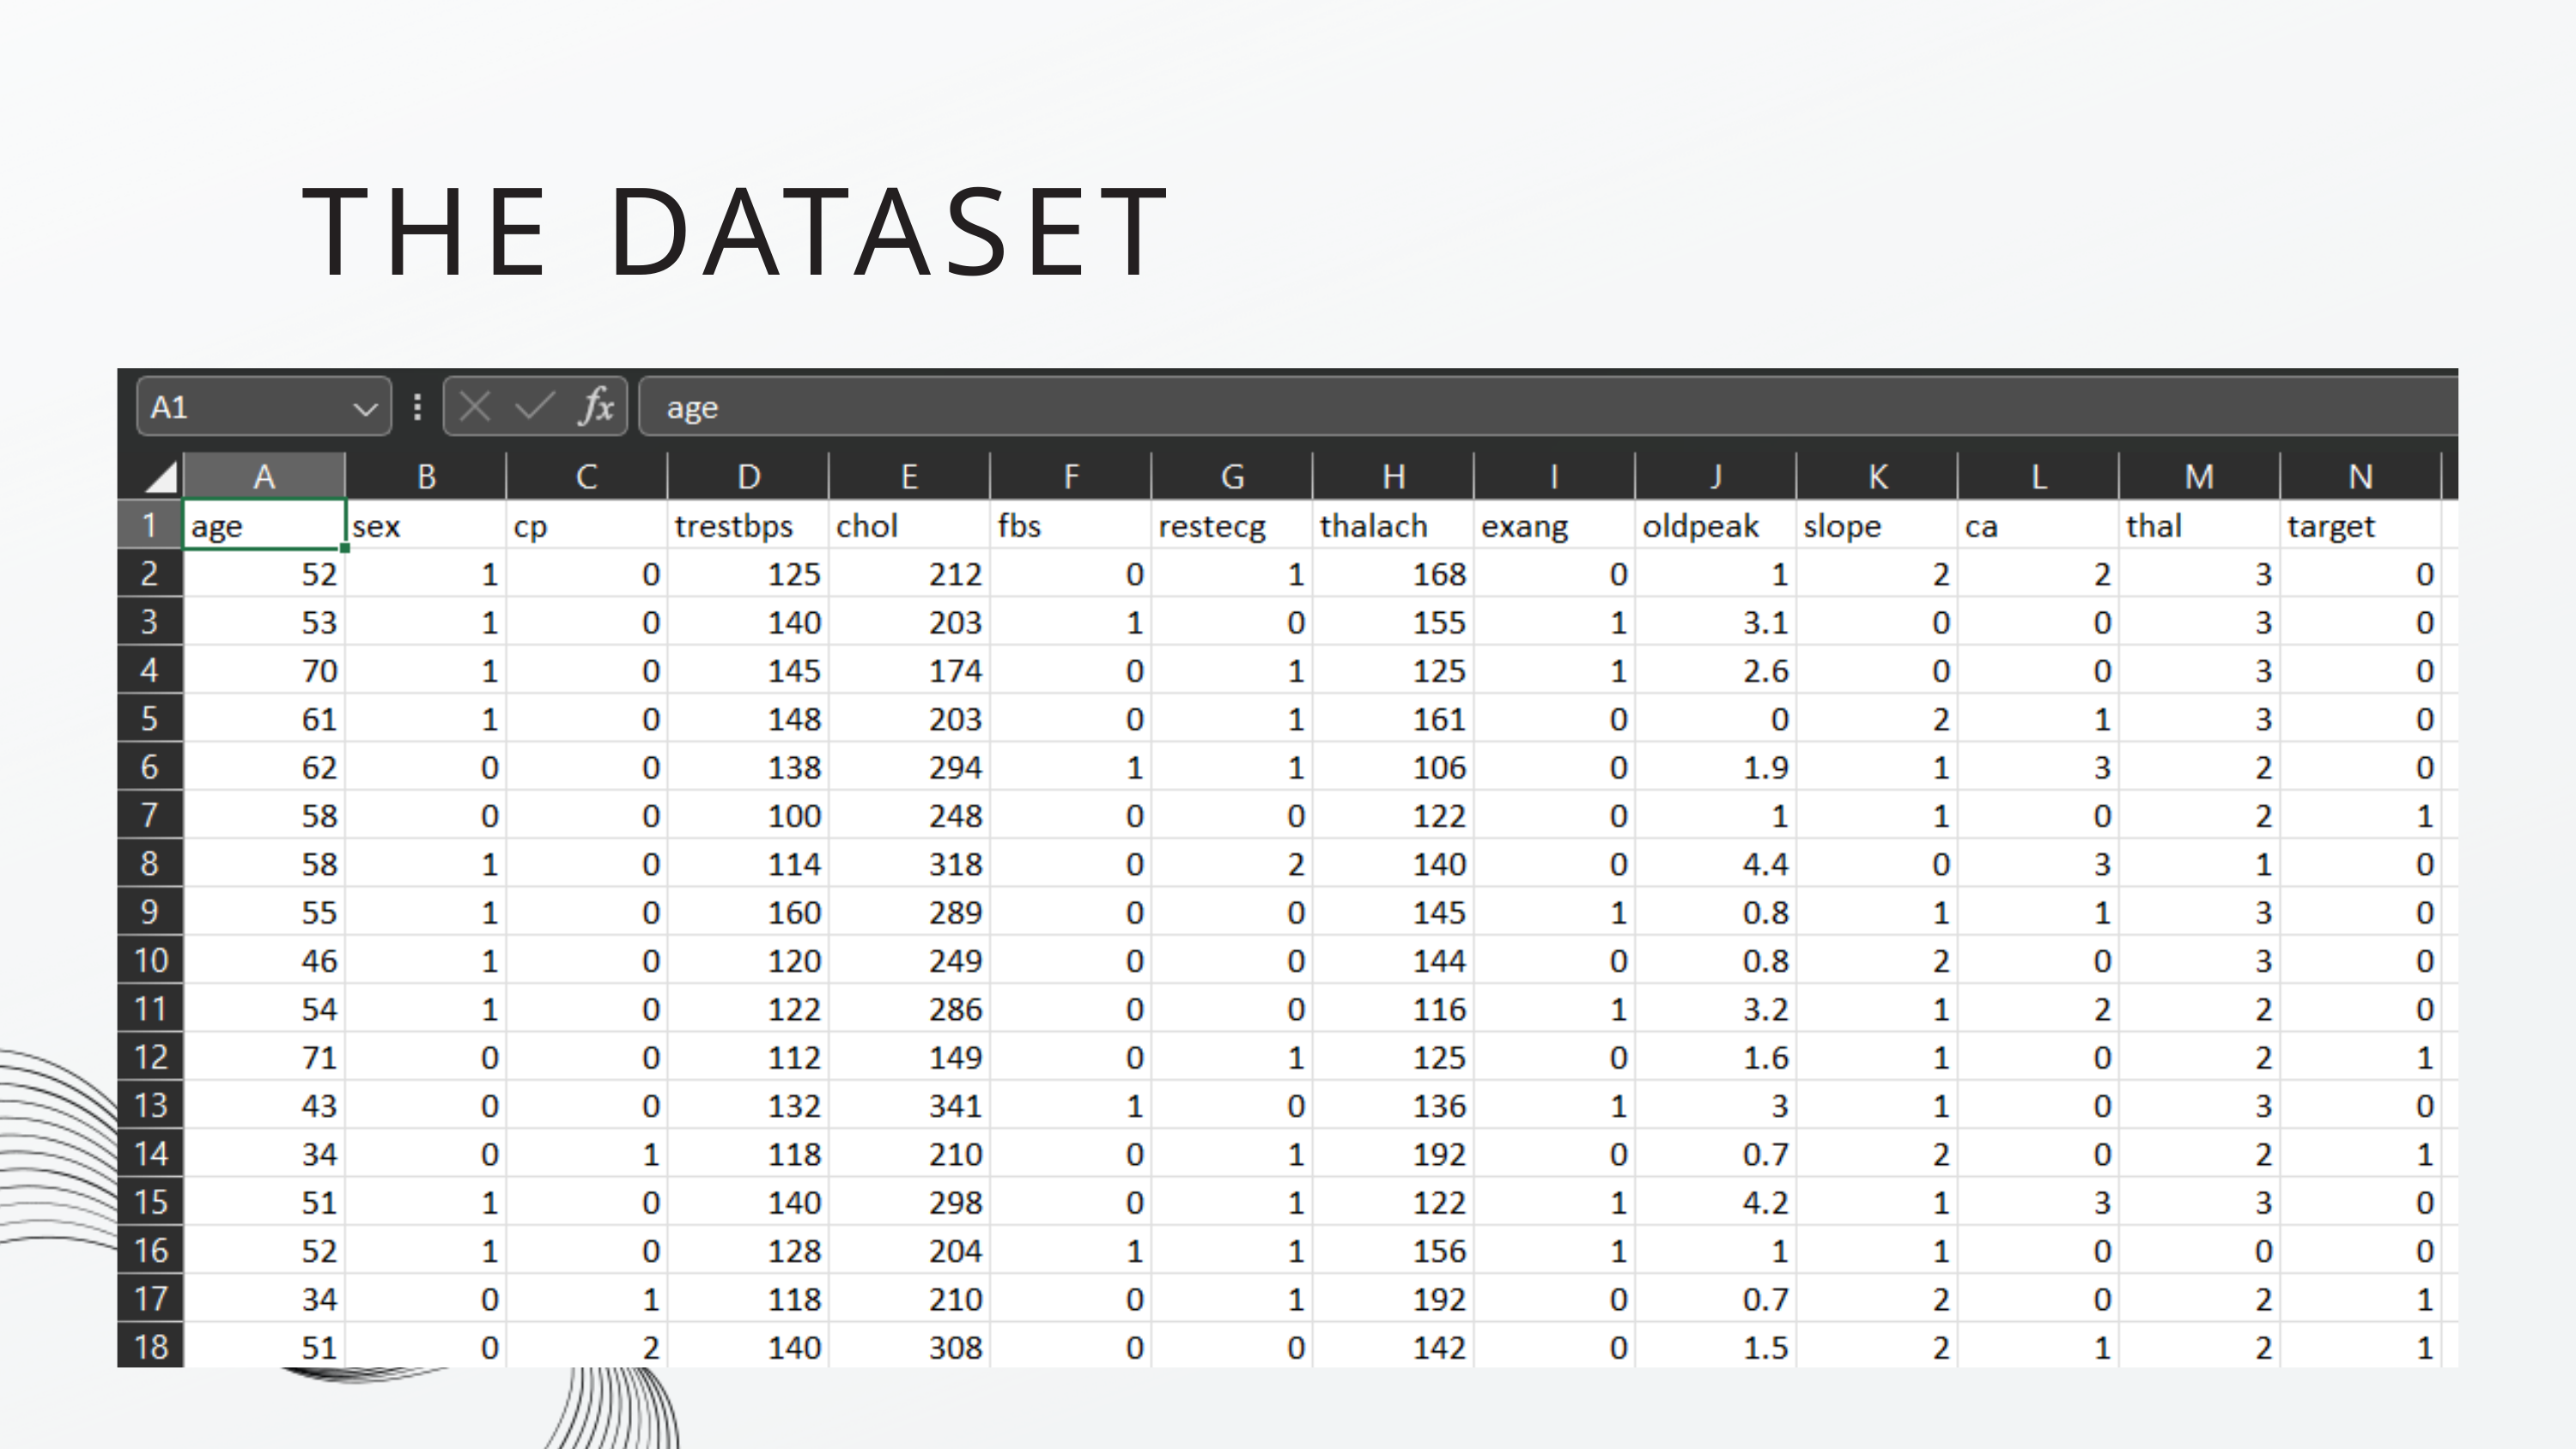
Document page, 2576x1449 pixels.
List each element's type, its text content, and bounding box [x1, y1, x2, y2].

text_box [0, 0, 2576, 1449]
text_box THE DATASET [301, 131, 1346, 300]
text_box [0, 1034, 682, 1449]
text_box [117, 368, 2459, 1368]
